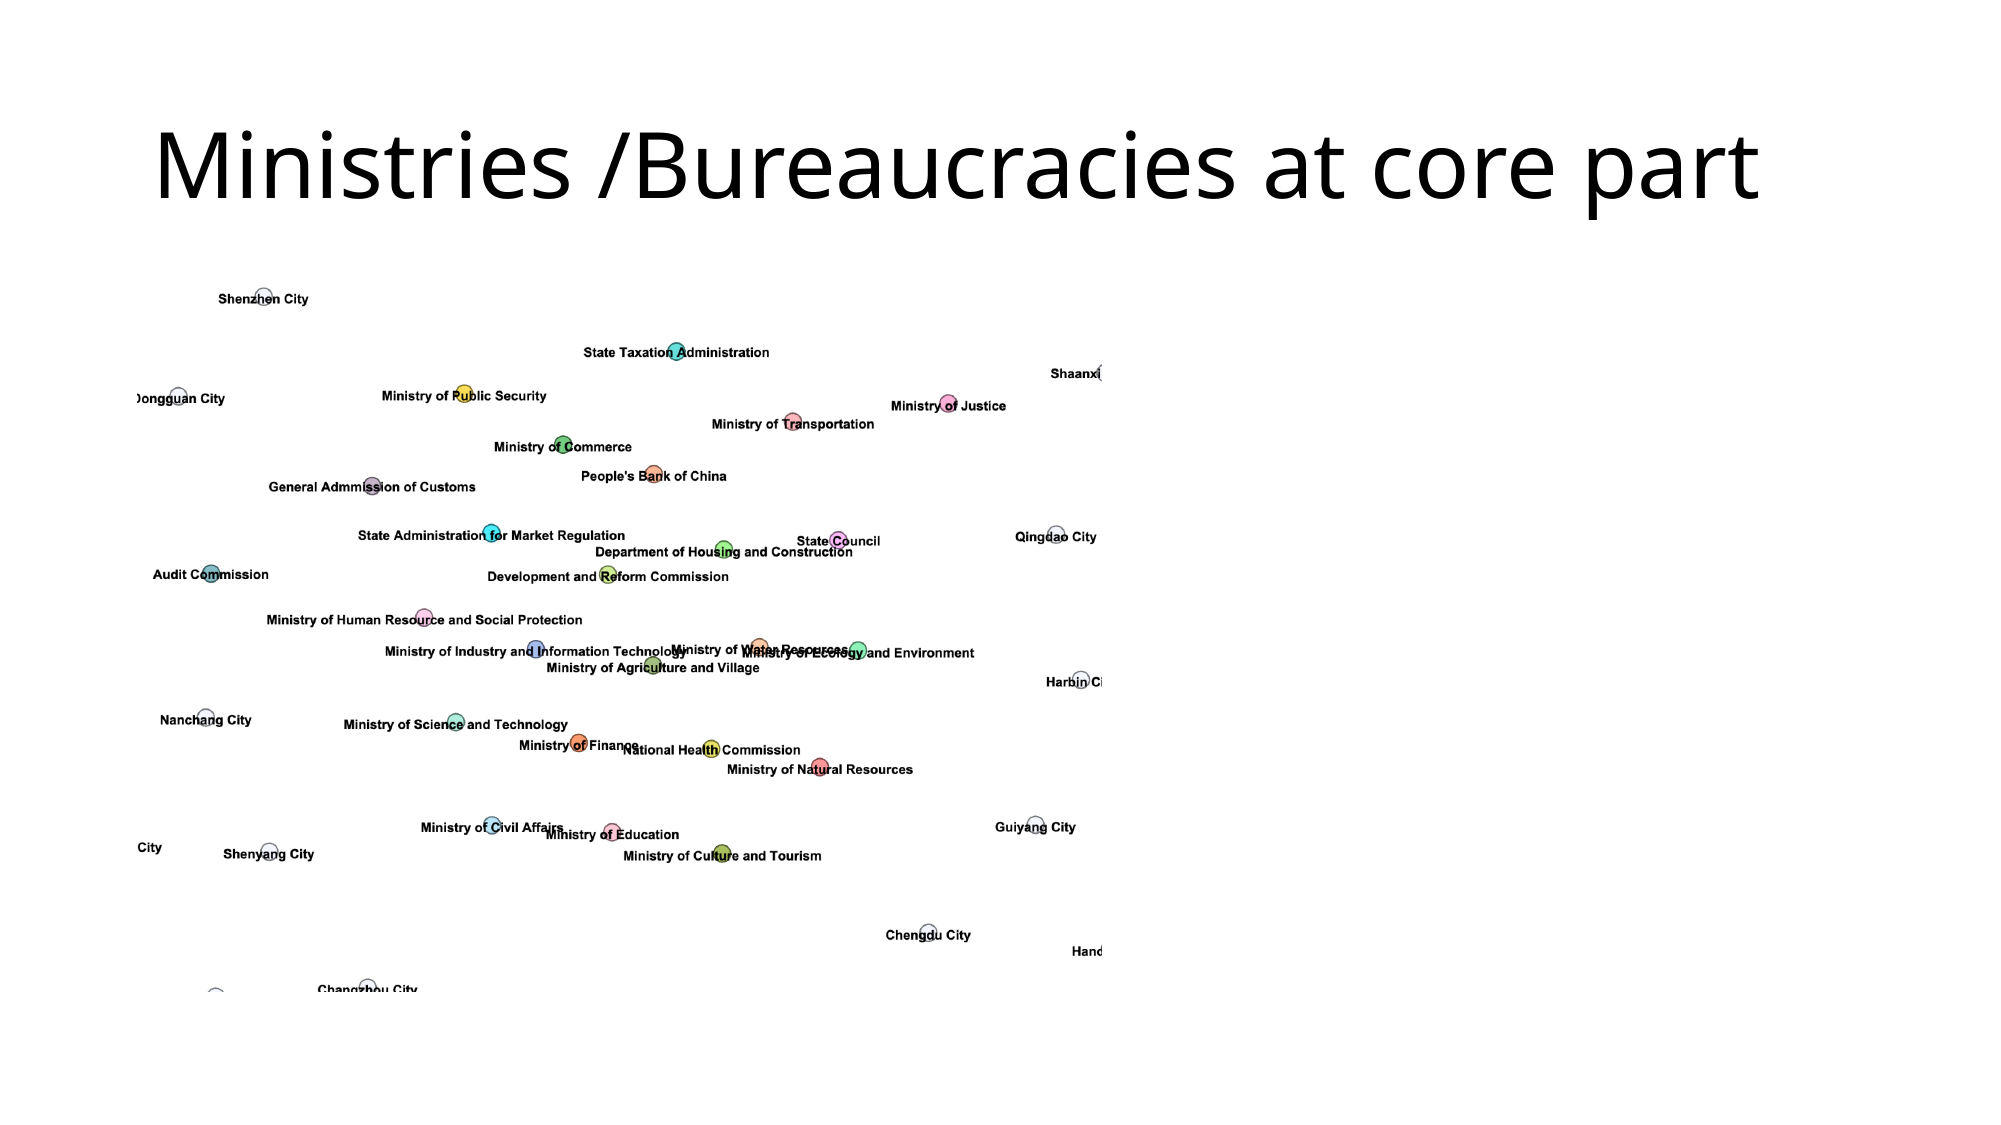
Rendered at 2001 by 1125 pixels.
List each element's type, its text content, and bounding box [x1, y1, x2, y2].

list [137, 277, 1102, 992]
title Ministries /Bureaucracies at core part [137, 59, 1863, 278]
